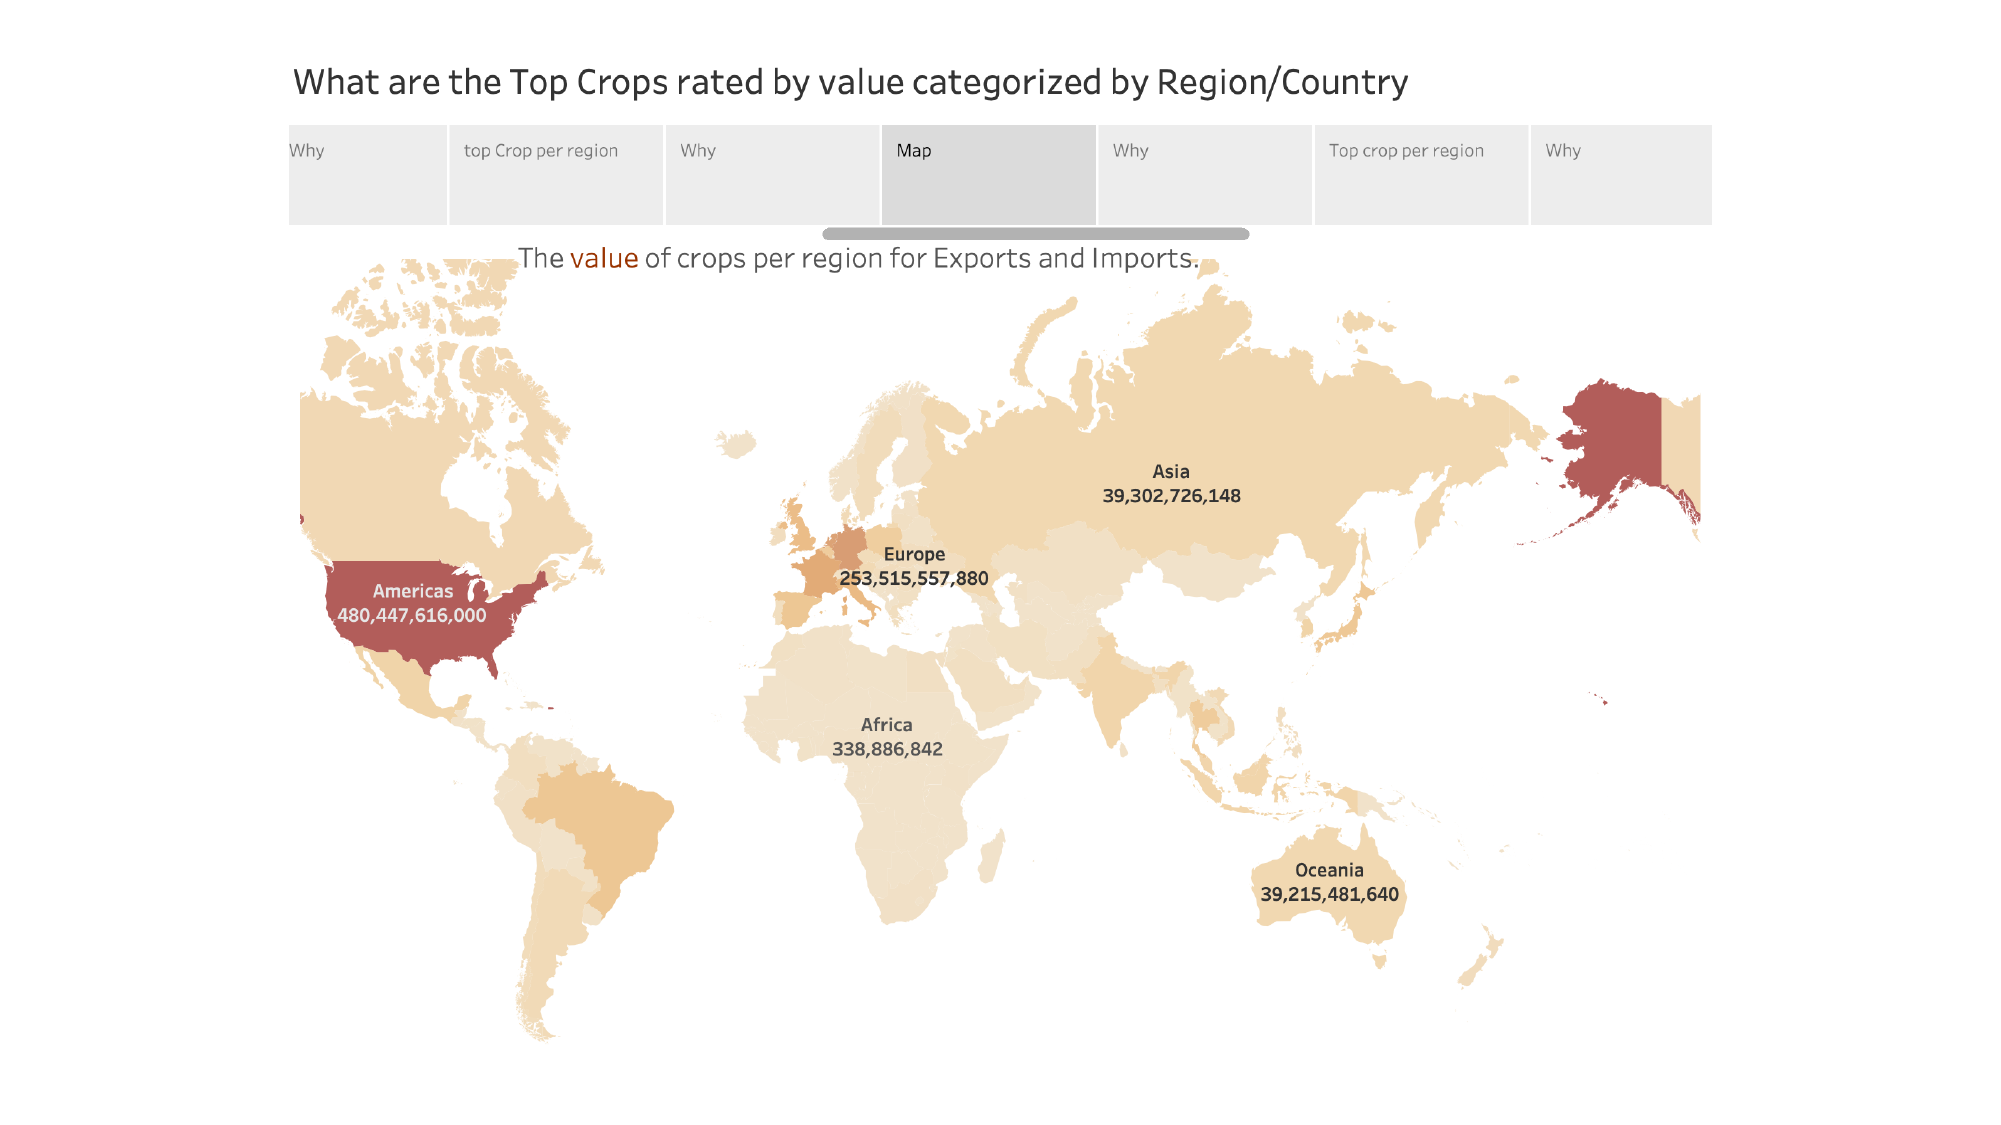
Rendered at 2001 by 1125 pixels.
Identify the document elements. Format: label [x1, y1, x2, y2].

picture [277, 45, 1723, 1080]
